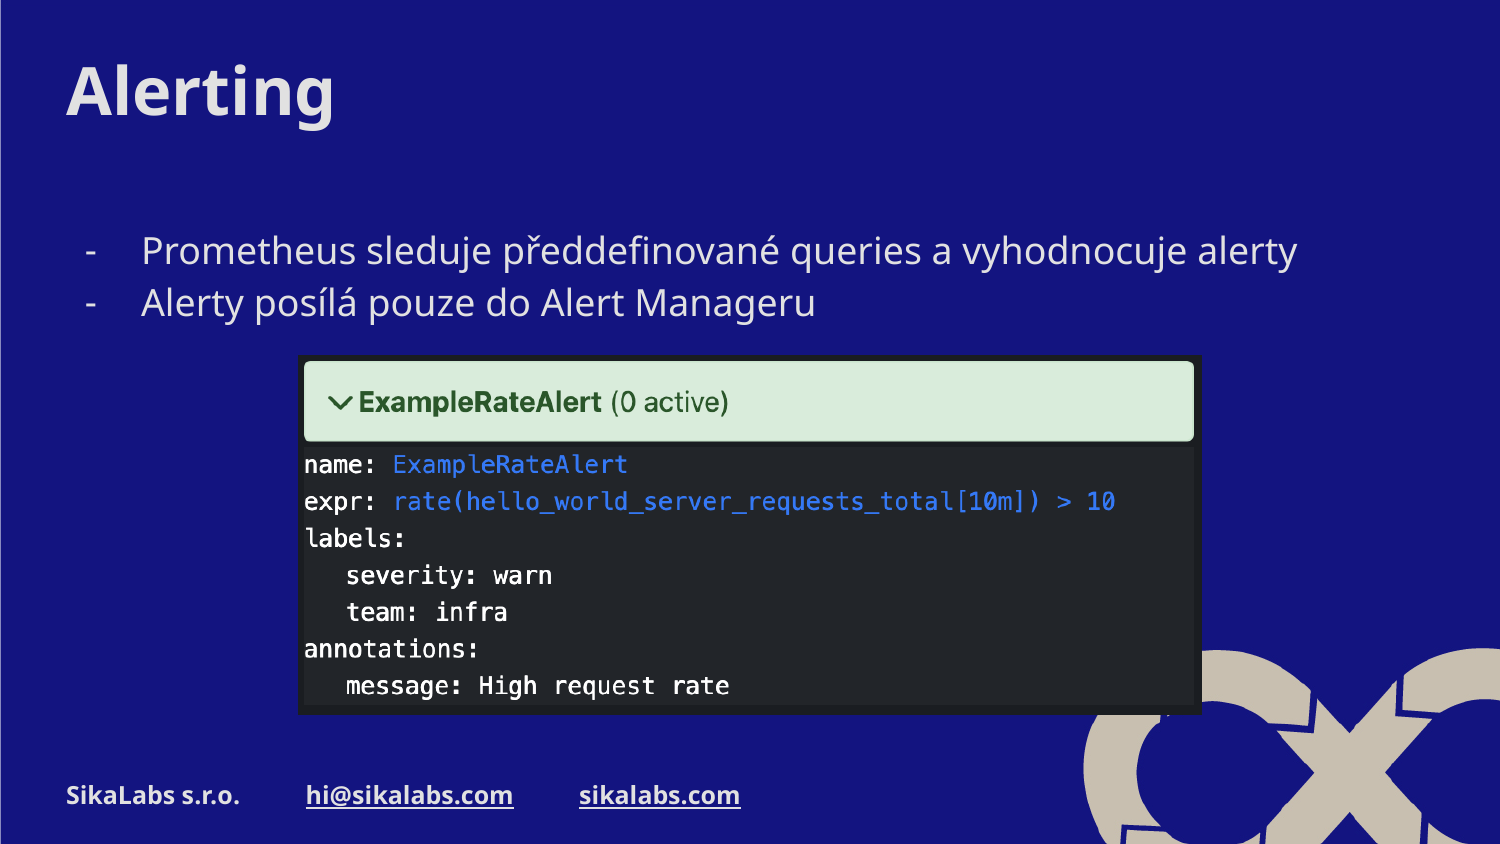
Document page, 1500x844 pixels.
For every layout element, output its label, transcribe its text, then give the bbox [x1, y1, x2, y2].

list Prometheus sleduje předdefinované queries a vyhodnocuje alerty Alerty posílá pouze do Alert Manageru [51, 205, 1449, 688]
title Alerting [51, 33, 1449, 128]
picture [0, 0, 1500, 844]
